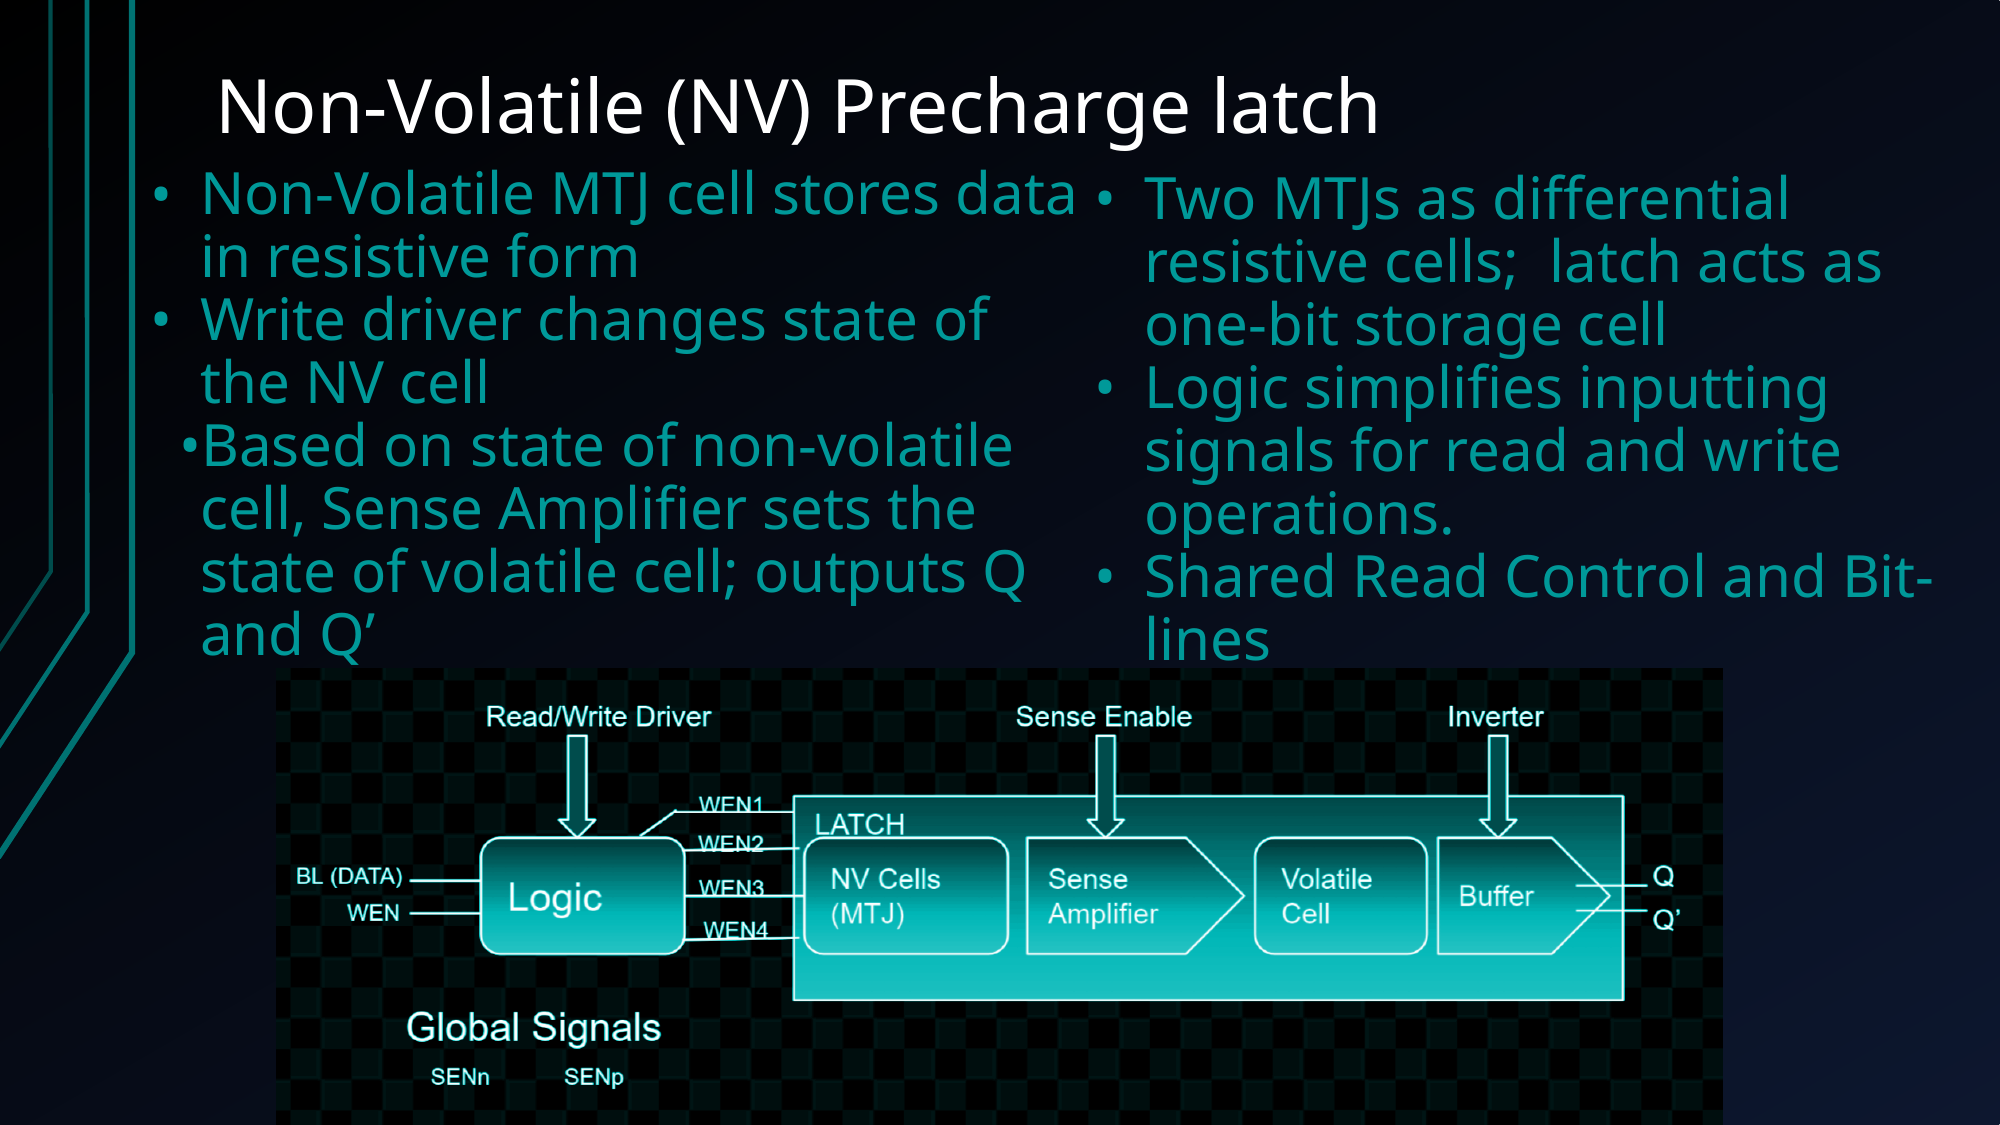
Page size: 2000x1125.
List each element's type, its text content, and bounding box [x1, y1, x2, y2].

picture [276, 668, 1723, 1125]
list Non-Volatile MTJ cell stores data in resistive form Write driver changes state of the NV cell Based on state of non-volatile cell, Sense Amplifier sets the state of volatile cell; outputs Q and Q’ [130, 154, 1079, 684]
title Non-Volatile (NV) Precharge latch [199, 45, 1900, 154]
text_box Two MTJs as differential resistive cells; latch acts as one-bit storage cell Logic simplifies inputting signals for read and write operations. Shared Read Control and Bit-lines [1079, 154, 2000, 684]
